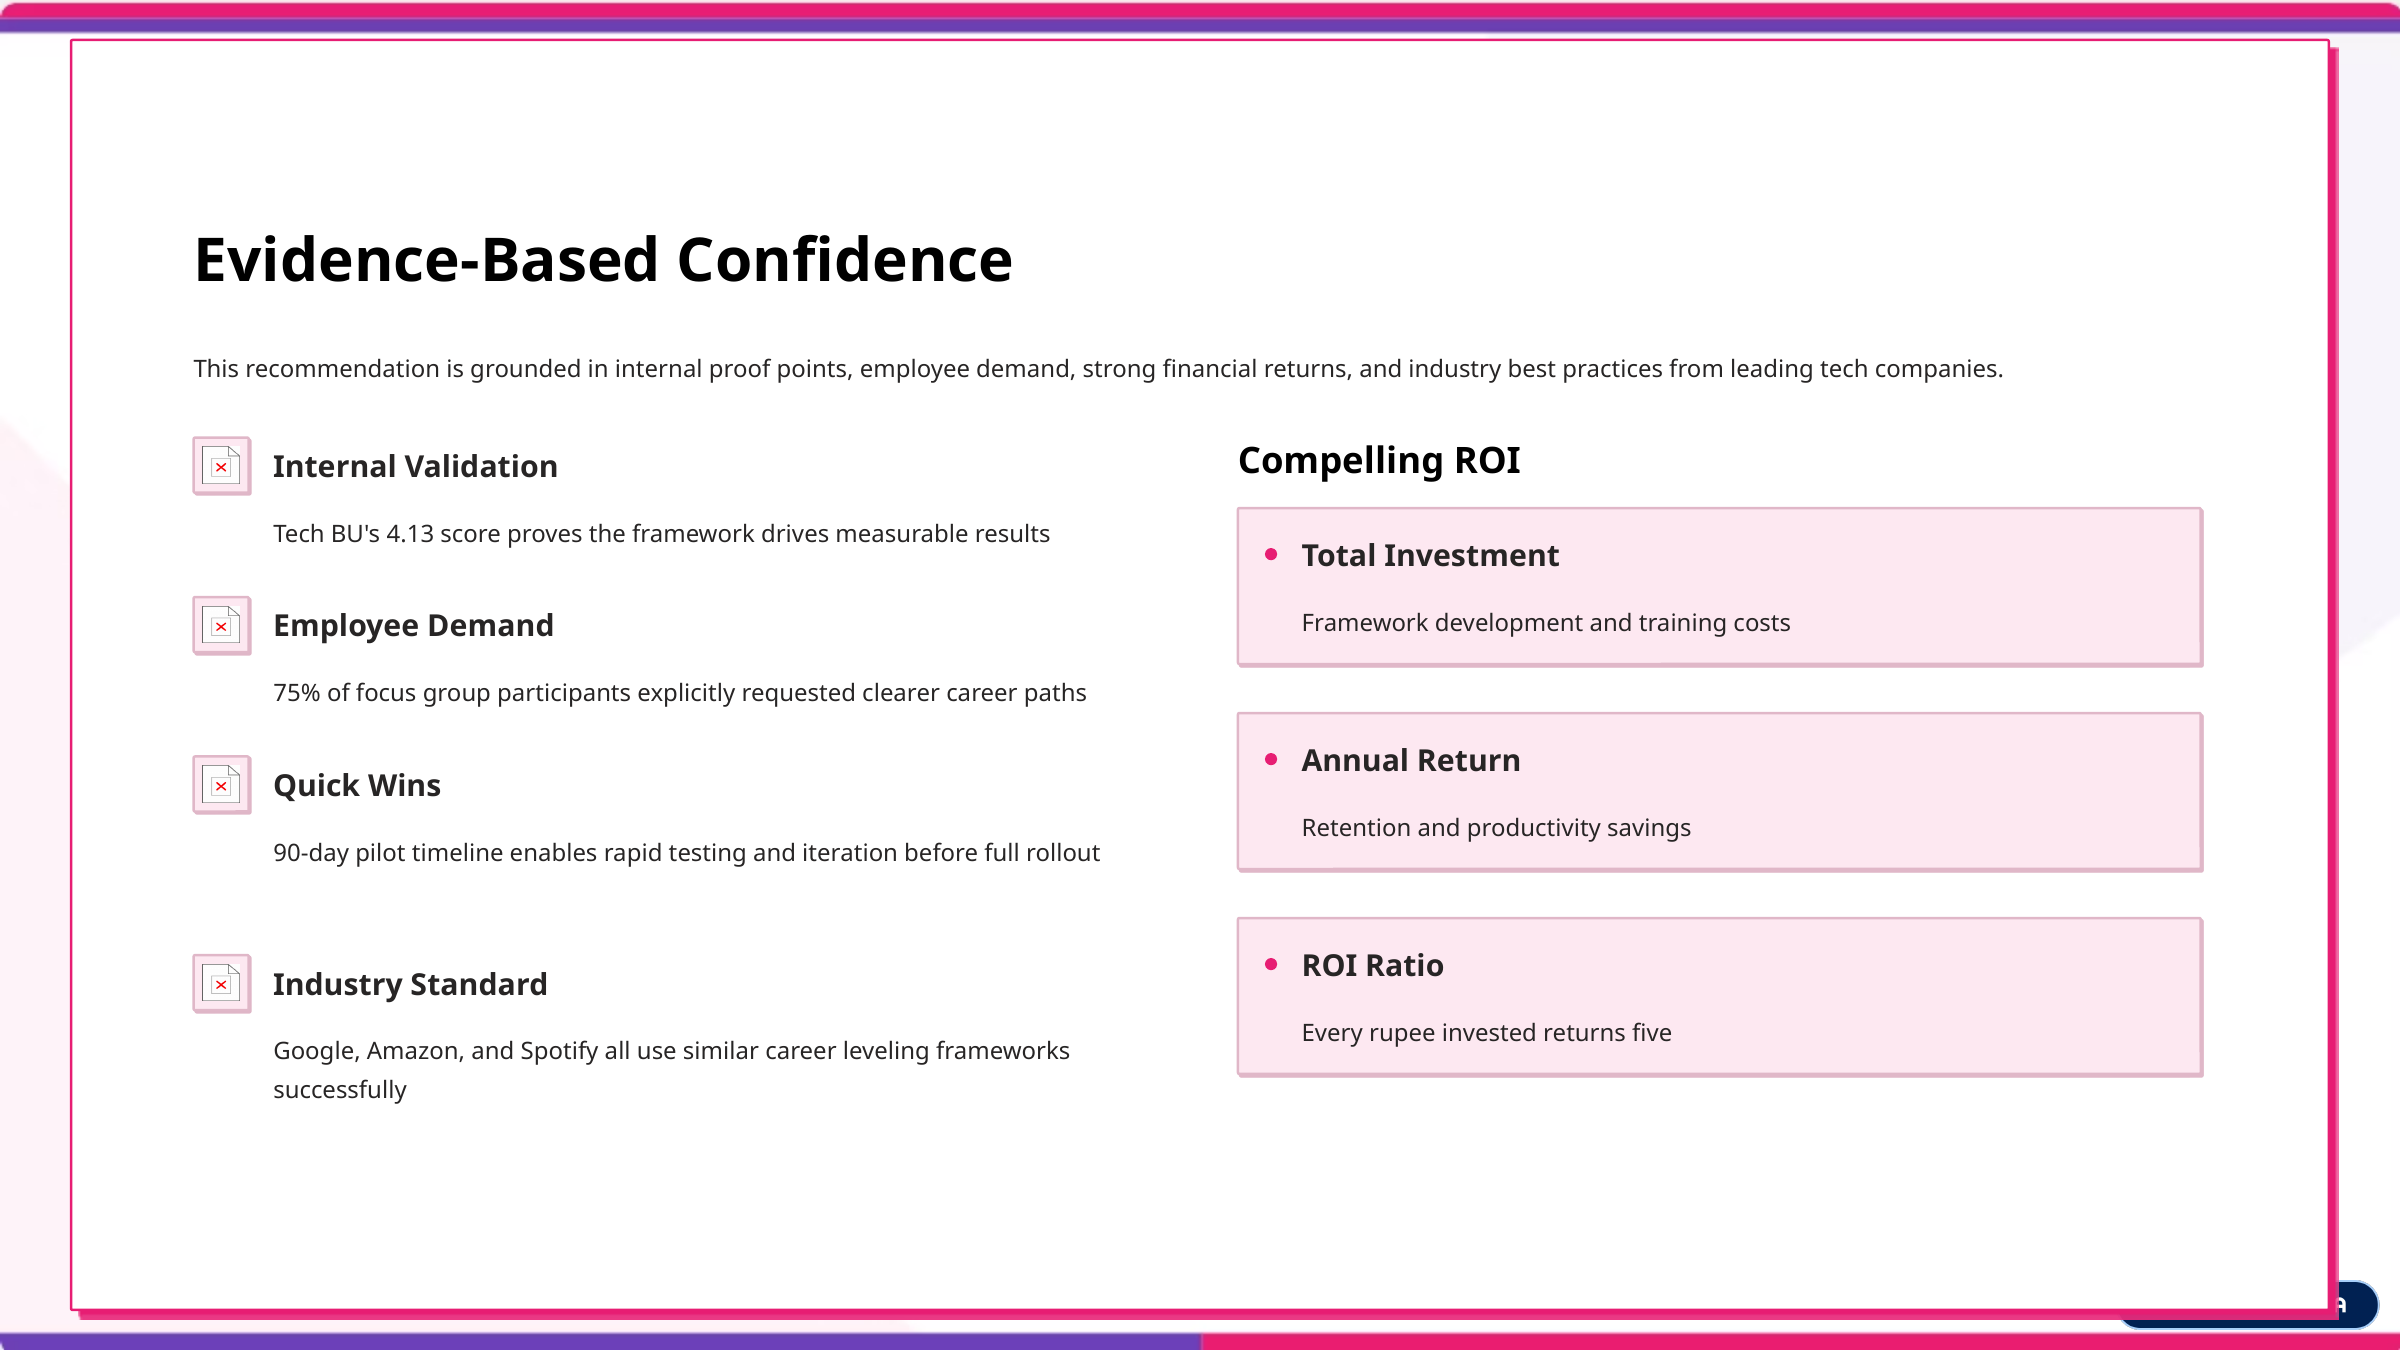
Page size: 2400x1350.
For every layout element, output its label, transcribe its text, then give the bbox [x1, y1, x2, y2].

text_box Quick Wins [273, 764, 580, 804]
text_box Google, Amazon, and Spotify all use similar career leveling frameworks successfully [273, 1026, 1171, 1105]
text_box [71, 39, 2329, 1310]
text_box [193, 597, 249, 653]
text_box Employee Demand [273, 605, 580, 644]
text_box Evidence-Based Confidence [193, 217, 1085, 295]
text_box 75% of focus group participants explicitly requested clearer career paths [273, 668, 1171, 708]
text_box [1213, 410, 2226, 1133]
text_box [1264, 548, 1278, 561]
text_box Industry Standard [273, 963, 580, 1002]
text_box [1237, 713, 2201, 869]
text_box [1264, 957, 1278, 971]
text_box Compelling ROI [1237, 434, 1606, 481]
text_box Internal Validation [273, 445, 580, 485]
text_box Framework development and training costs [1301, 597, 2174, 637]
text_box Tech BU's 4.13 score proves the framework drives measurable results [273, 508, 1171, 548]
text_box [1237, 508, 2201, 665]
picture [0, 0, 2400, 1350]
text_box [1237, 918, 2201, 1074]
text_box Annual Return [1301, 739, 1608, 779]
text_box [193, 437, 249, 493]
text_box Retention and productivity savings [1301, 802, 2174, 842]
text_box [193, 756, 249, 812]
text_box [193, 955, 249, 1011]
text_box This recommendation is grounded in internal proof points, employee demand, strong financial returns, and industry best practices from leading tech companies. [193, 343, 2207, 383]
text_box Total Investment [1301, 534, 1608, 574]
text_box 90-day pilot timeline enables rapid testing and iteration before full rollout [273, 827, 1171, 906]
text_box Every rupee invested returns five [1301, 1007, 2174, 1047]
text_box [1264, 753, 1278, 766]
text_box ROI Ratio [1301, 944, 1608, 984]
